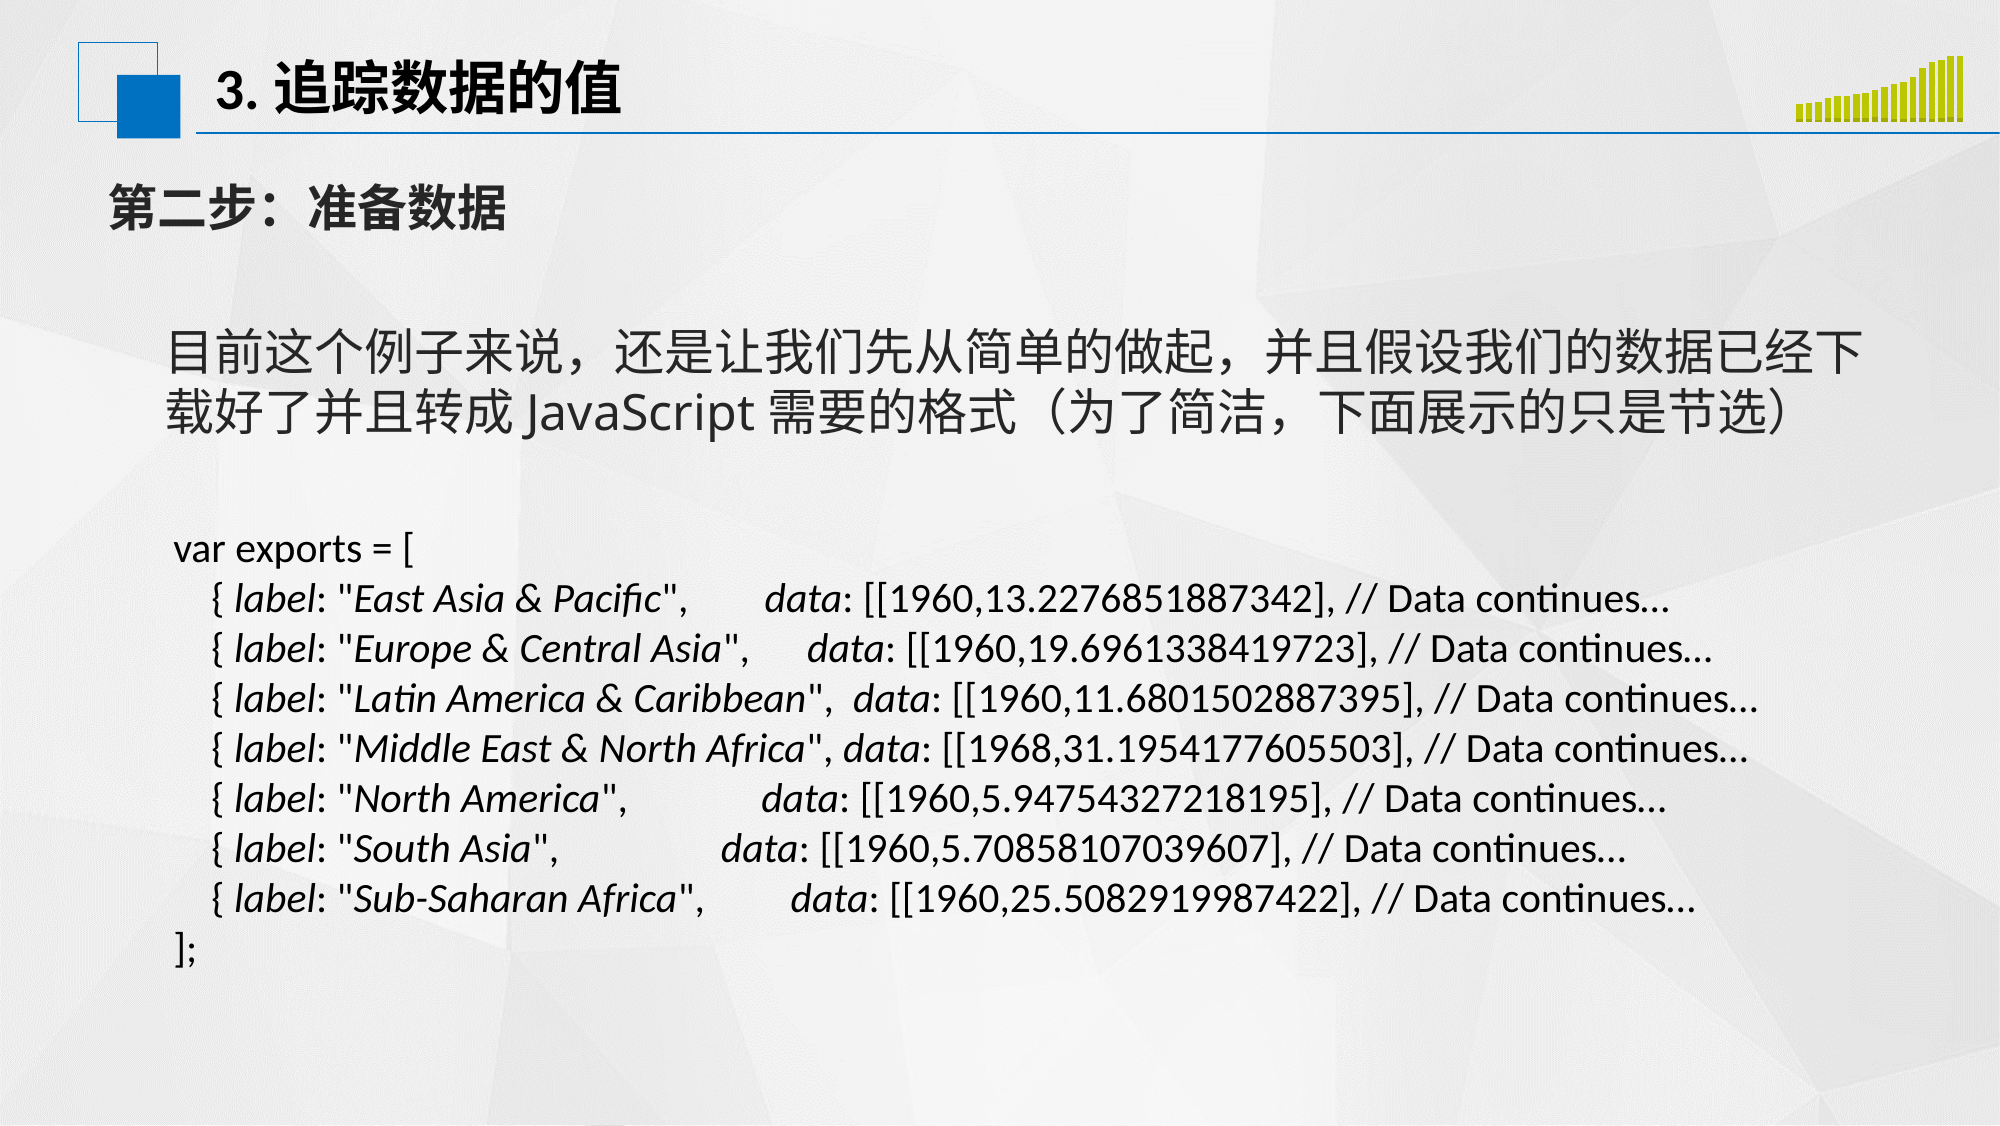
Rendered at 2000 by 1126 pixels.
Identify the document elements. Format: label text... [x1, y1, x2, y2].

title 3.追踪数据的值 [194, 42, 988, 130]
text_box 第二步：准备数据 [43, 169, 1437, 244]
chart [1790, 42, 1969, 125]
picture [0, 0, 2000, 1126]
text_box 目前这个例子来说，还是让我们先从简单的做起，并且假设我们的数据已经下载好了并且转成JavaScript需要的格式（为了简洁，下面展示的只是节选） [149, 313, 1919, 449]
text_box var exports = [ { label: "East Asia & Pacific", data: [[1960,13.2276851887342], // Data continues… { label: "Europe & Central Asia", data: [[1960,19.6961338419723], // Data continues… { label: "Latin America & Caribbean", data: [[1960,11.6801502887395], // Data continues… { label: "Middle East & North Africa", data: [[1968,31.1954177605503], // Data continues… { label: "North America", data: [[1960,5.94754327218195], // Data continues… { label: "South Asia", data: [[1960,5.70858107039607], // Data continues… { label: "Sub-Saharan Africa", data: [[1960,25.5082919987422], // Data continues… ]; [158, 513, 1969, 979]
